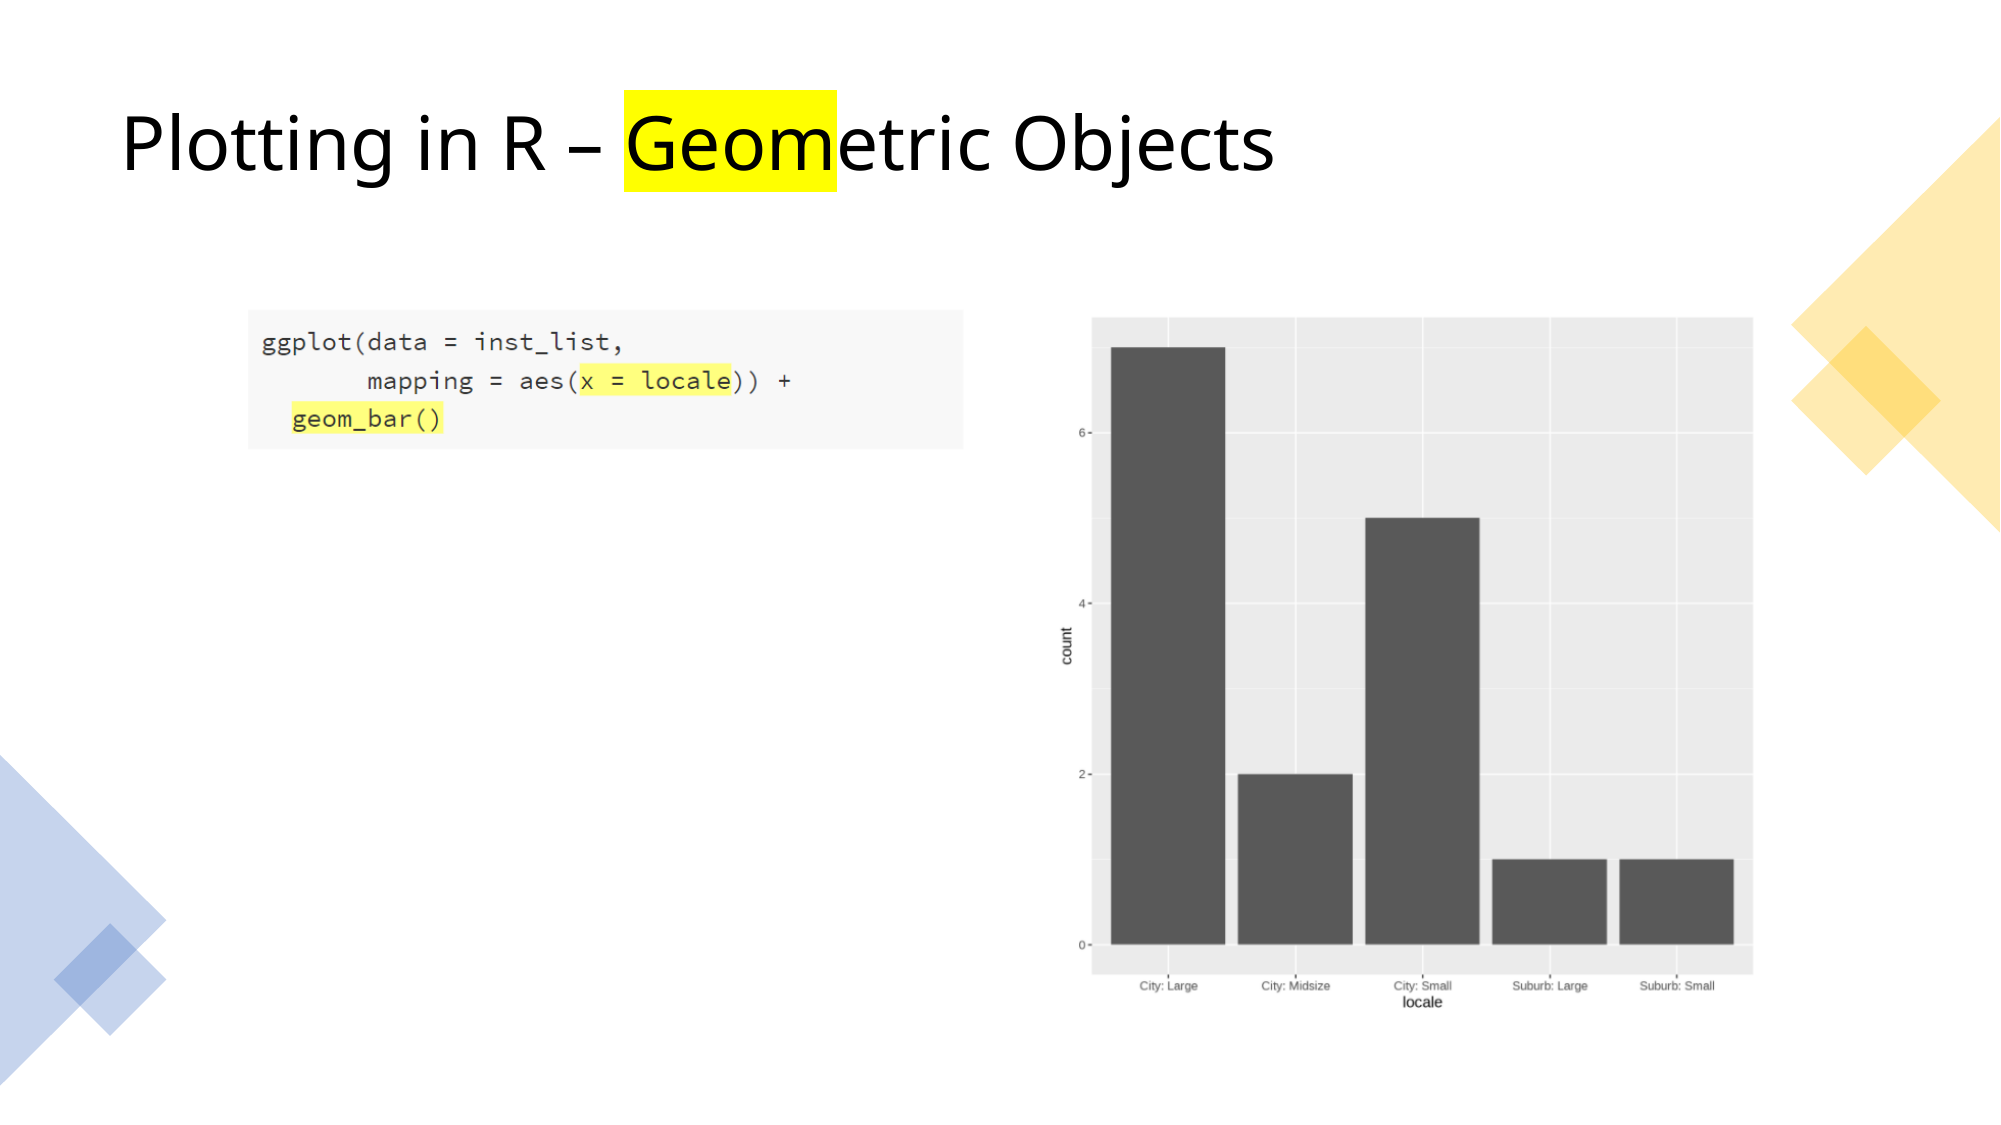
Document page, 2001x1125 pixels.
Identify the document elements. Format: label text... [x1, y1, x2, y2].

title Plotting in R – Geometric Objects [105, 52, 1895, 240]
text_box [0, 0, 2000, 1125]
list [240, 292, 1760, 1014]
text_box [52, 921, 168, 1038]
text_box [0, 753, 168, 1088]
text_box [1789, 115, 2000, 535]
text_box [1789, 363, 1904, 477]
